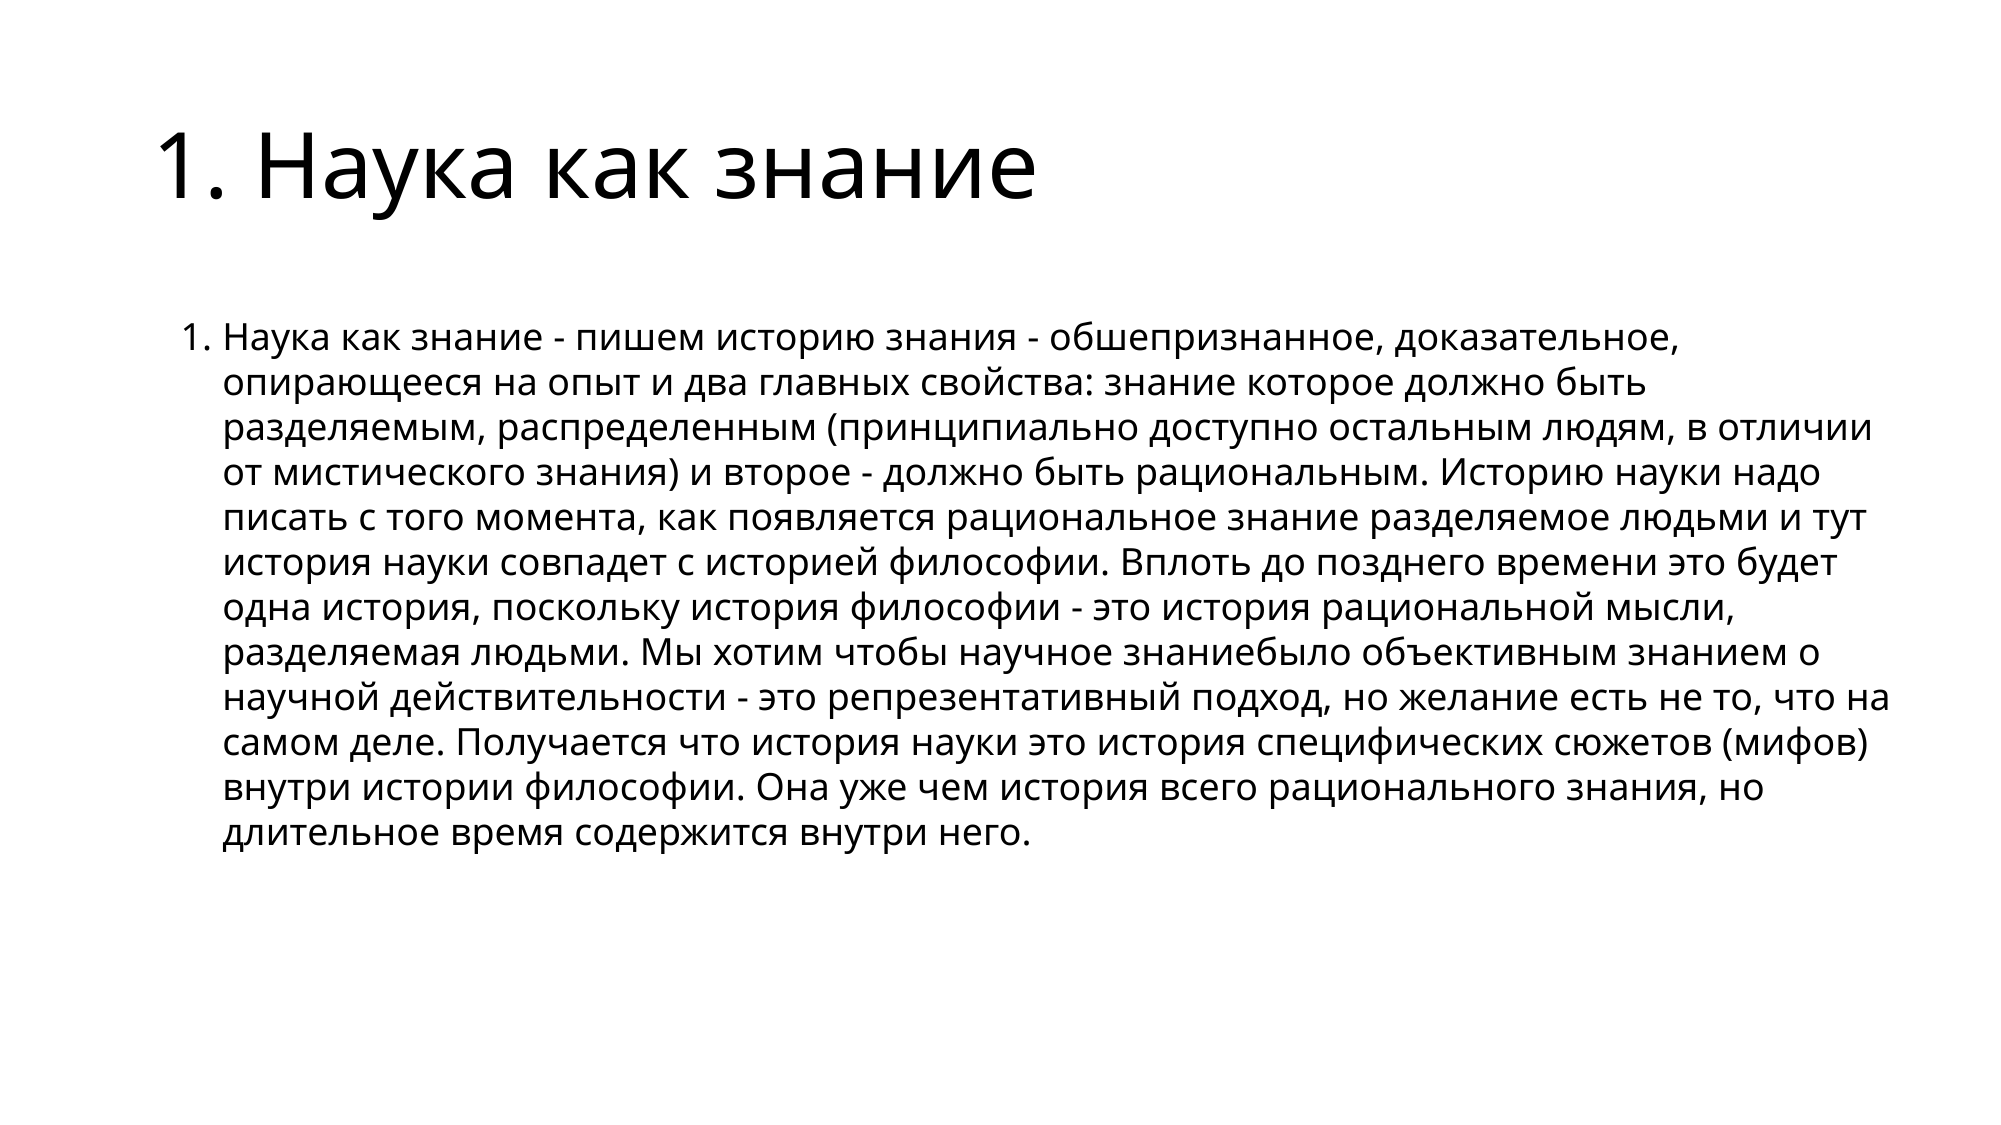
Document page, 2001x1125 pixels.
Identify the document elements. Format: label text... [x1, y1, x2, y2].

text_box Наука как знание - пишем историю знания - обшепризнанное, доказательное, опирающееся на опыт и два главных свойства: знание которое должно быть разделяемым, распределенным (принципиально доступно остальным людям, в отличии от мистического знания) и второе - должно быть рациональным. Историю науки надо писать с того момента, как появляется рациональное знание разделяемое людьми и тут история науки совпадет с историей философии. Вплоть до позднего времени это будет одна история, поскольку история философии - это история рациональной мысли, разделяемая людьми. Мы хотим чтобы научное знаниебыло объективным знанием о научной действительности - это репрезентативный подход, но желание есть не то, что на самом деле. Получается что история науки это история специфических сюжетов (мифов) внутри истории философии. Она уже чем история всего рационального знания, но длительное время содержится внутри него. [165, 304, 1916, 906]
title 1. Наука как знание [137, 59, 1863, 278]
